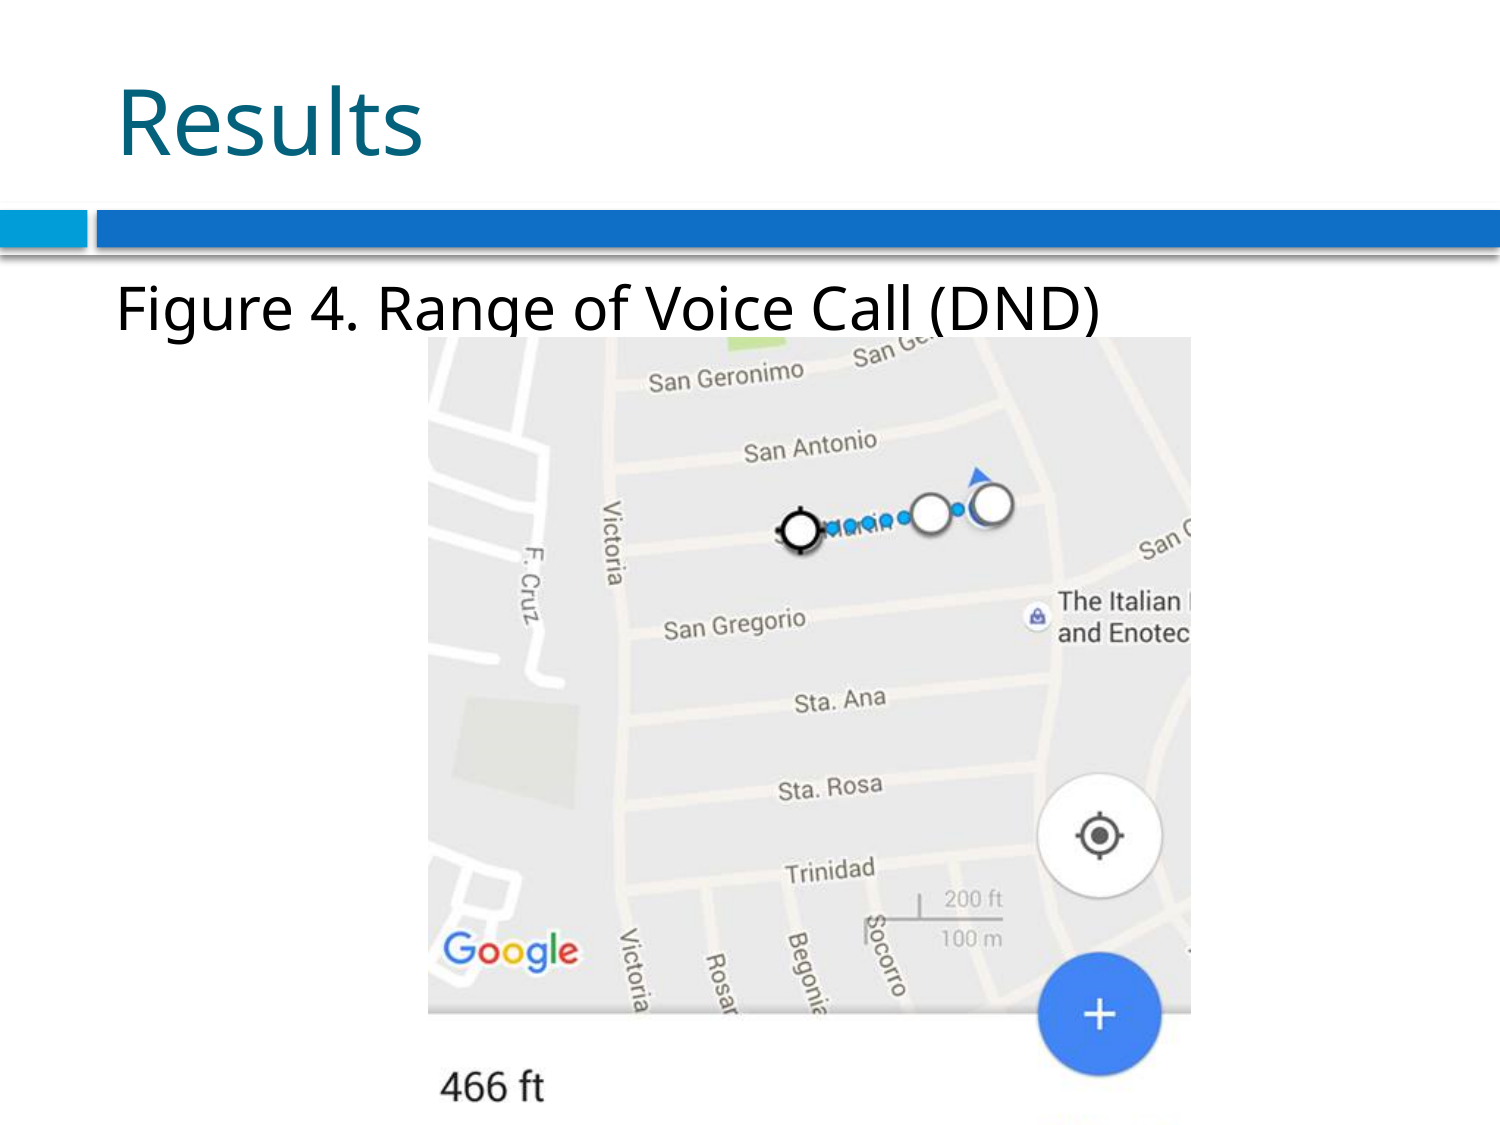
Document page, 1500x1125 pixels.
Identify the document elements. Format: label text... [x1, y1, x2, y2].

picture [428, 337, 1191, 1125]
title Results [100, 37, 1438, 200]
list Figure 4. Range of Voice Call (DND) [100, 262, 1438, 1000]
